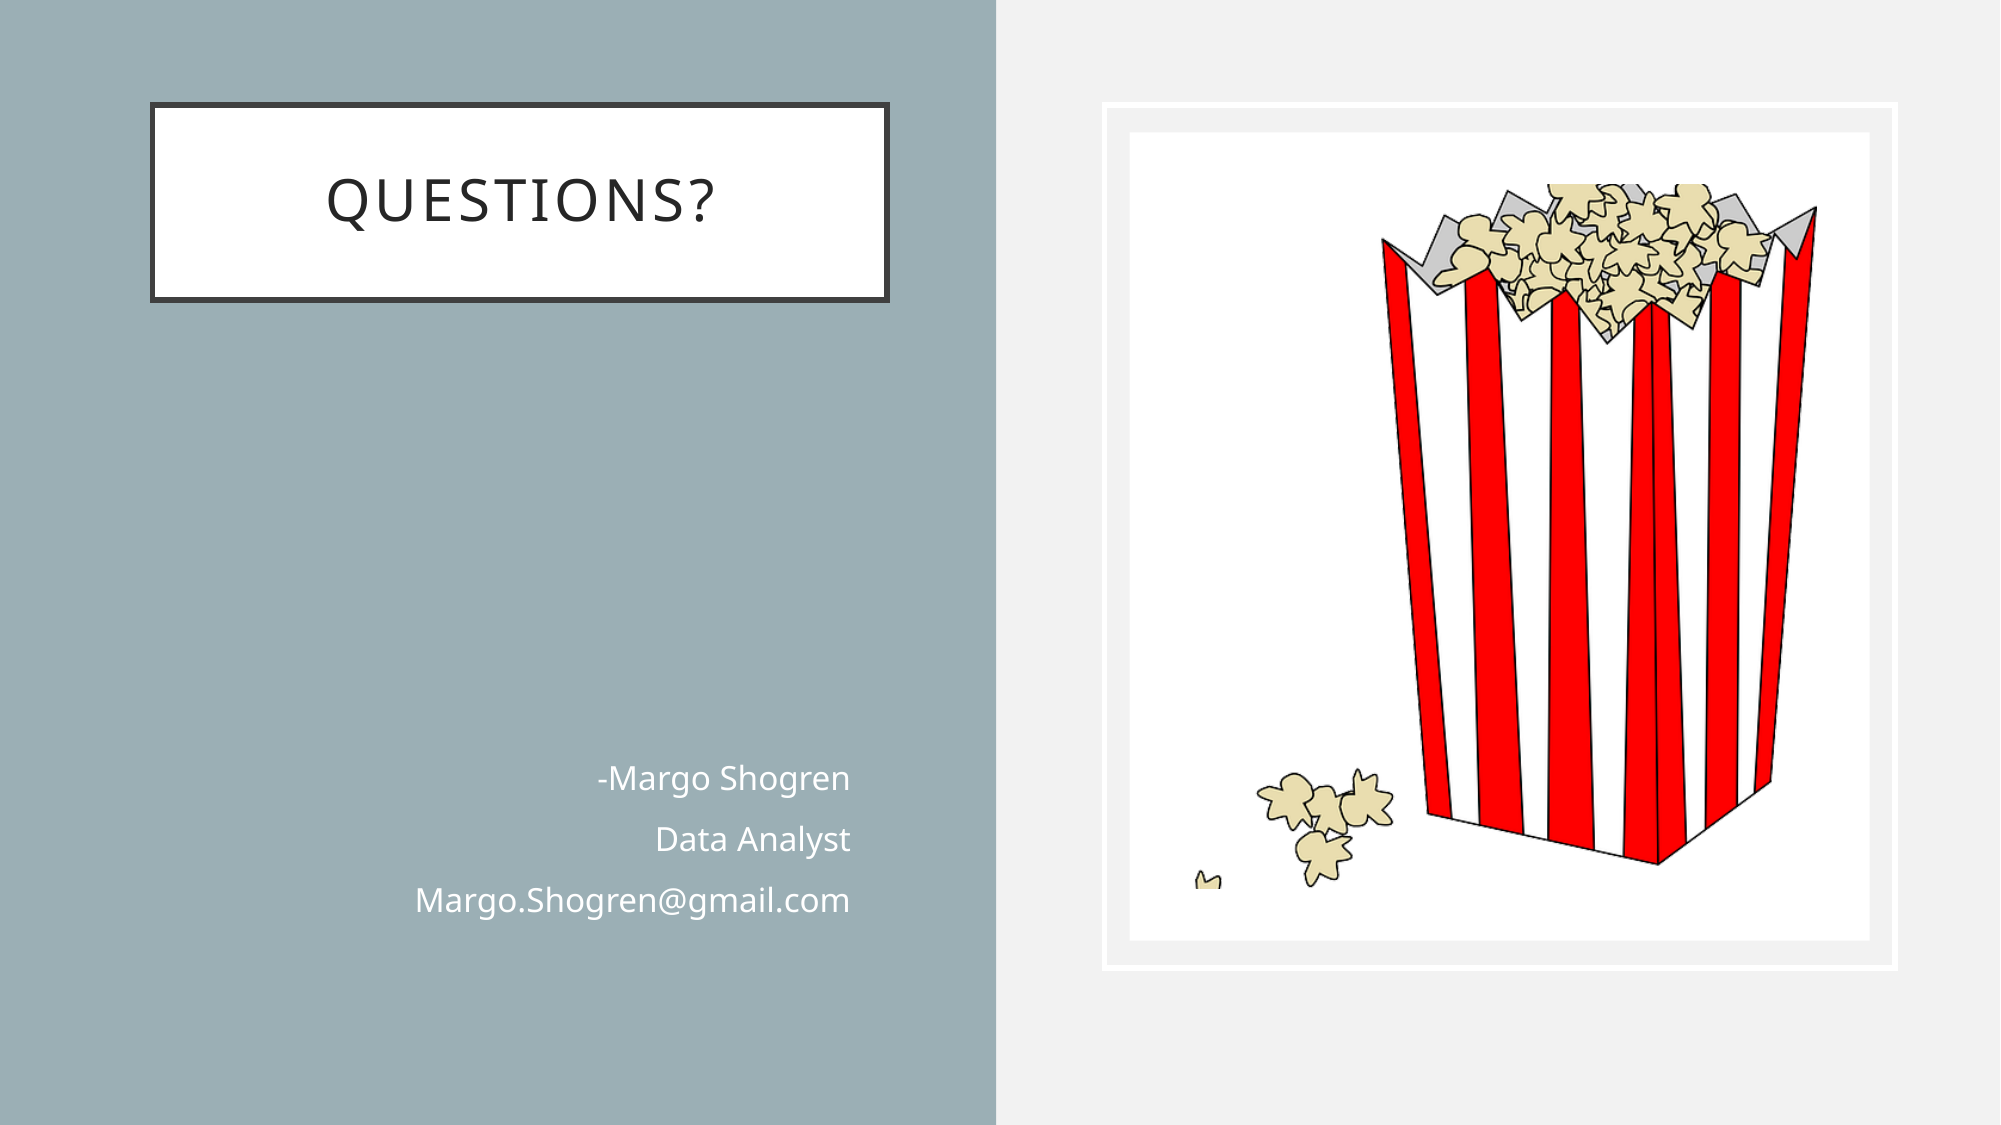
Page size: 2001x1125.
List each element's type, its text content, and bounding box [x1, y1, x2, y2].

text_box -Margo Shogren Data Analyst Margo.Shogren@gmail.com [152, 749, 867, 968]
title Questions? [150, 102, 890, 303]
text_box [0, 0, 997, 1125]
picture [1182, 184, 1817, 889]
text_box [1129, 131, 1871, 942]
text_box [1103, 104, 1896, 969]
